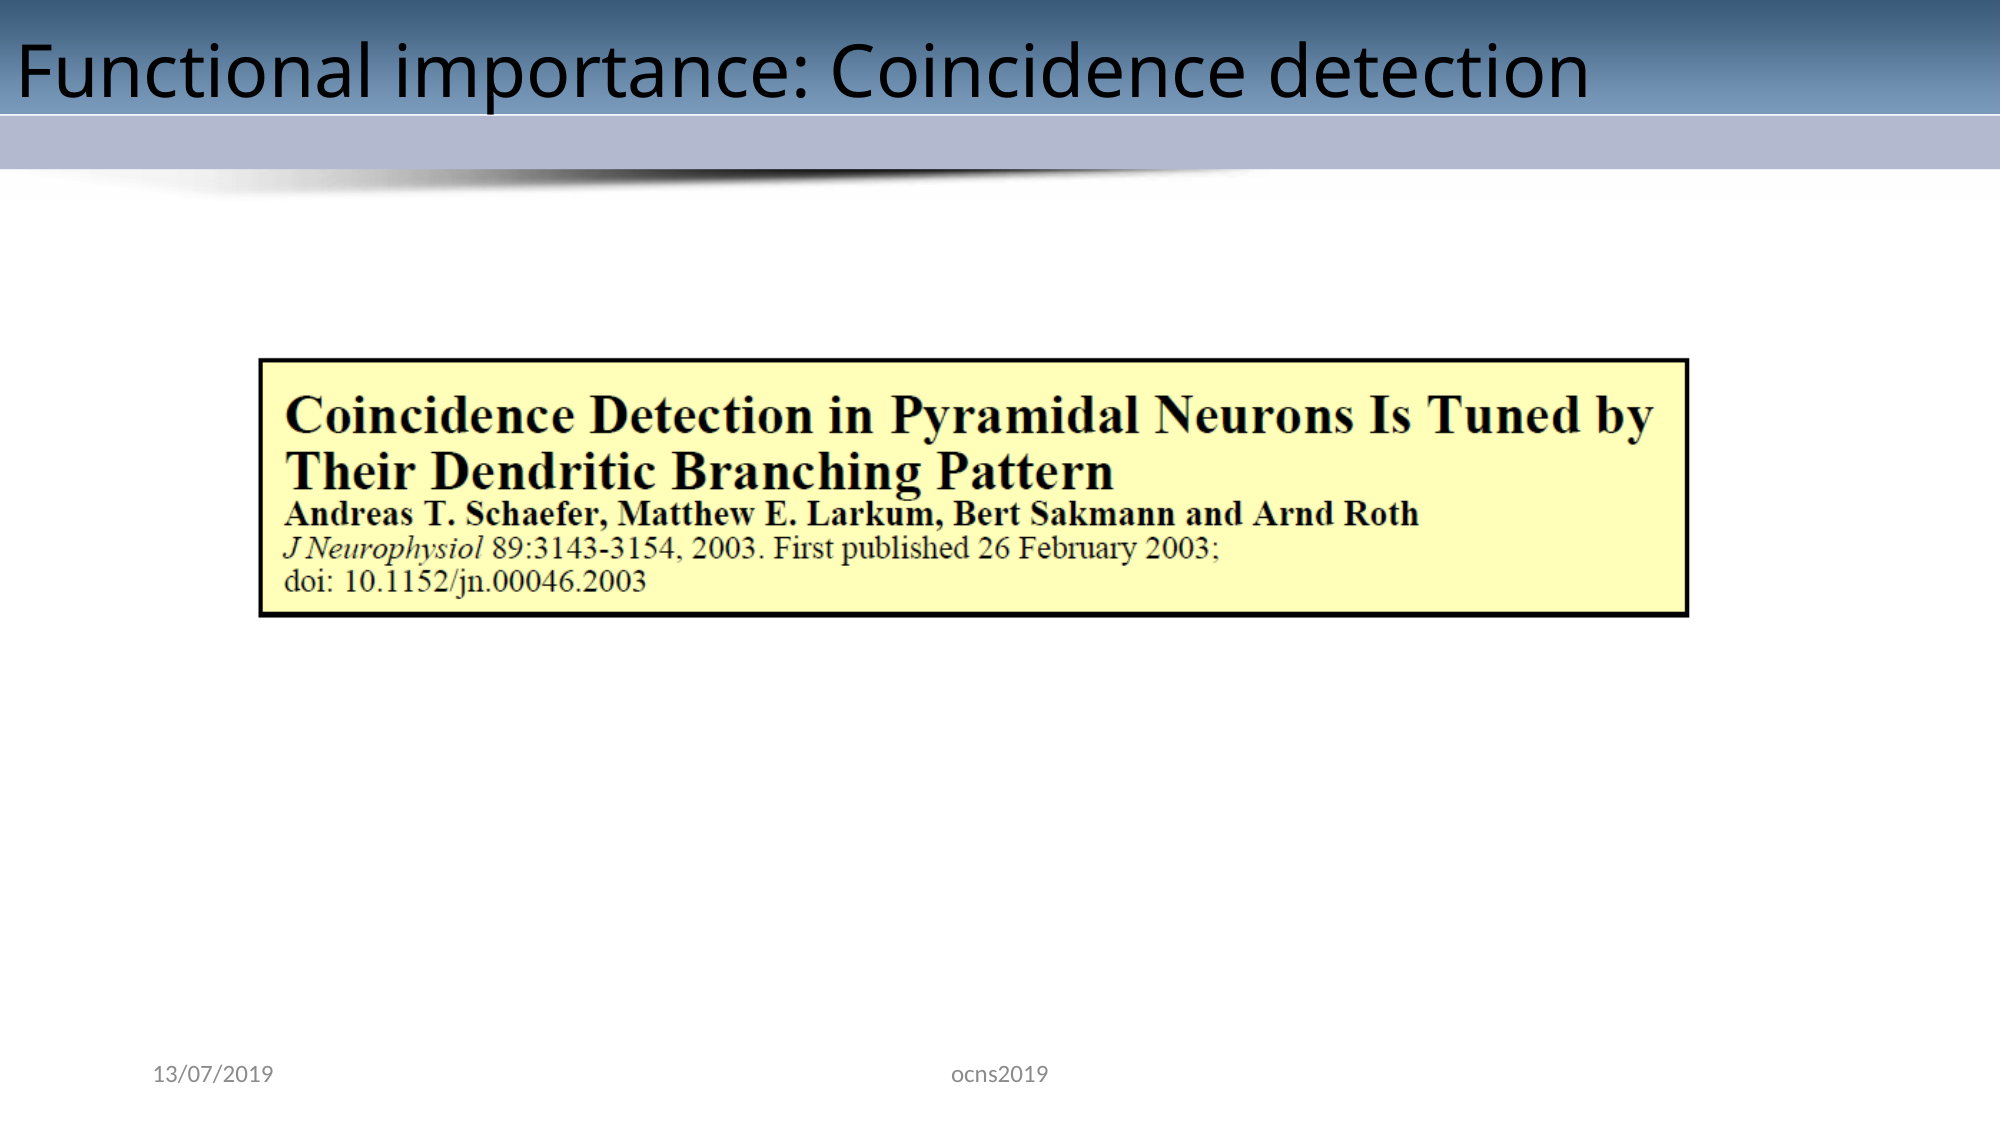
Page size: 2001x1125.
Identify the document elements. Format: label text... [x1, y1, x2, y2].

picture [253, 355, 1697, 624]
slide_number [137, 1042, 588, 1103]
picture [0, 0, 2000, 201]
footer ocns2019 [662, 1042, 1338, 1103]
